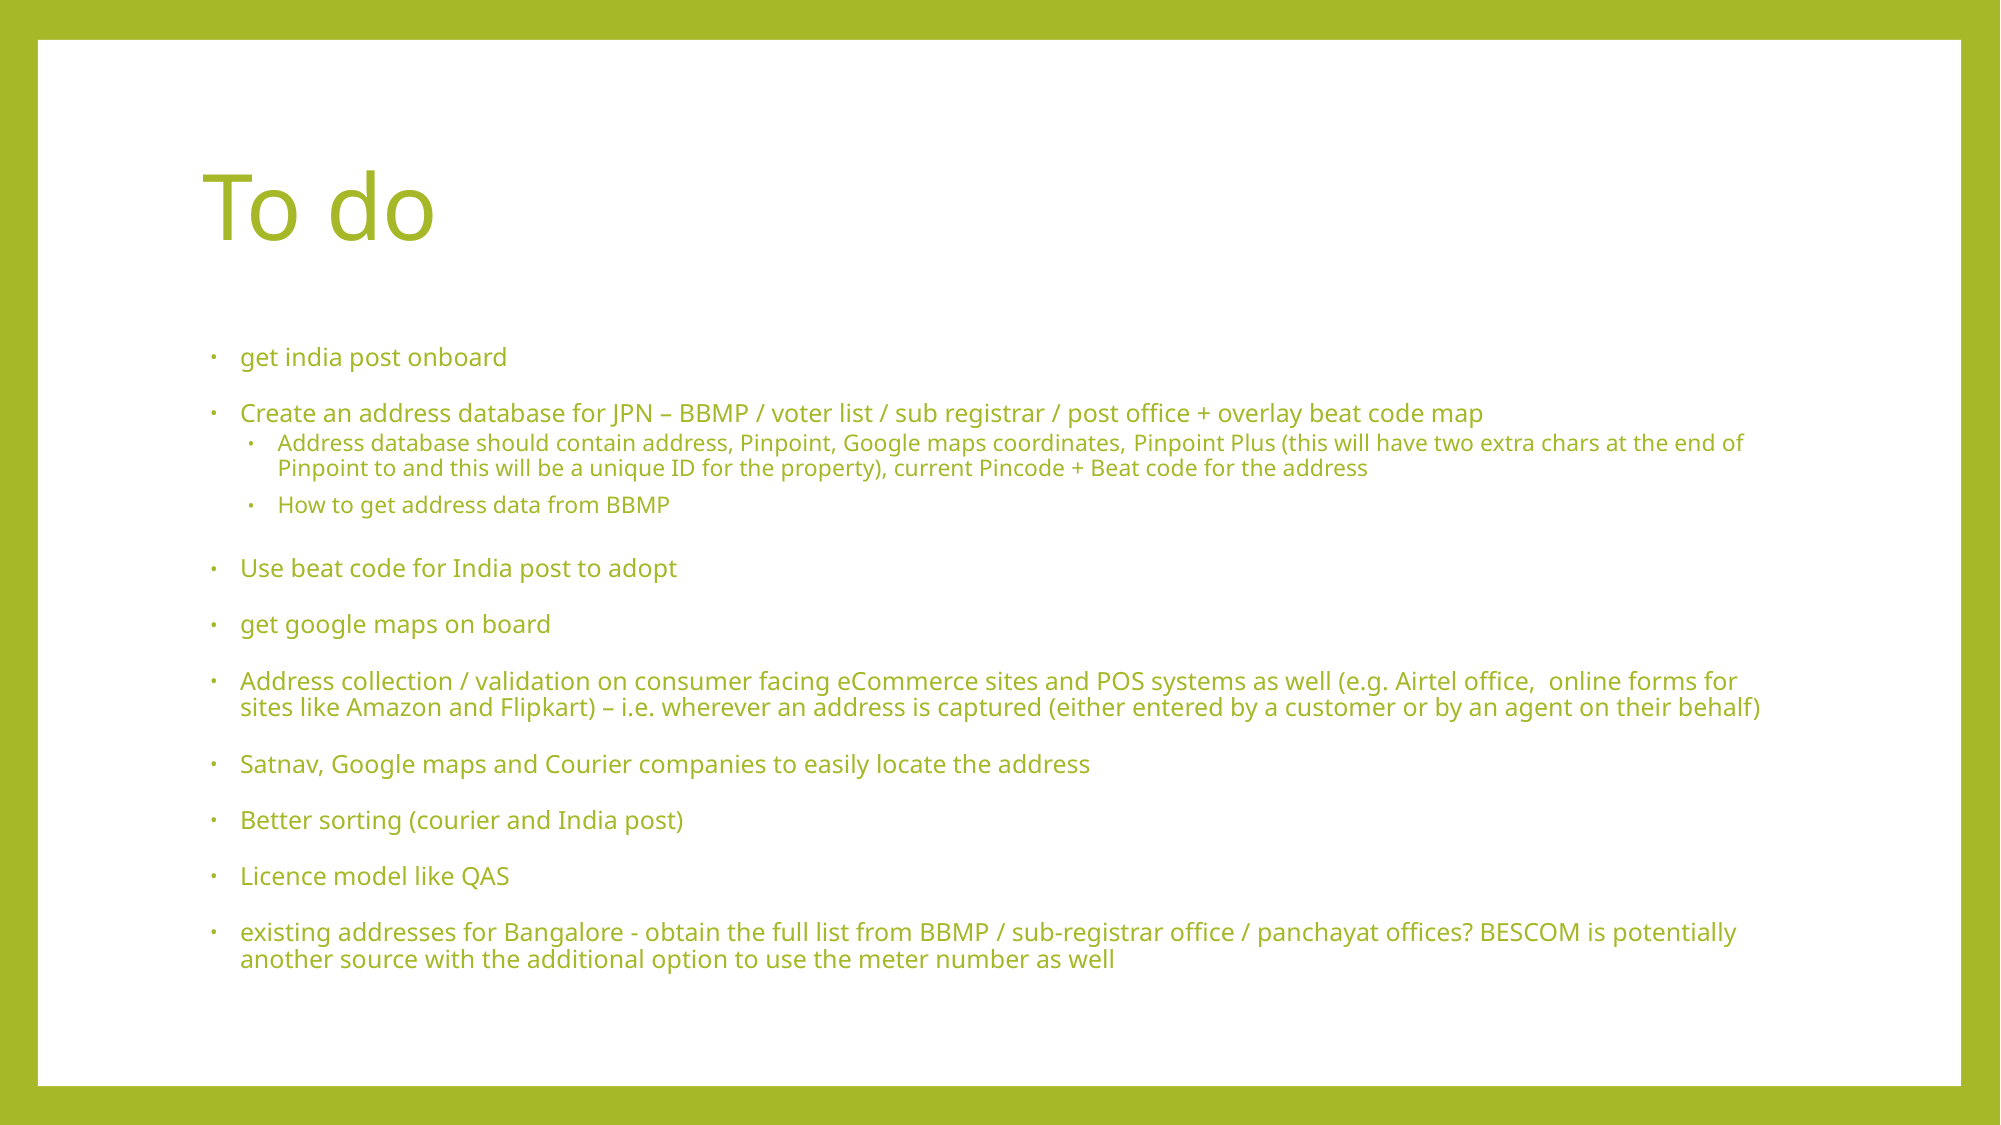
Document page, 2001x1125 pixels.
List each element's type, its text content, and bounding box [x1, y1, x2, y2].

title To do [187, 99, 1808, 323]
list get india post onboard Create an address database for JPN – BBMP / voter list / sub registrar / post office + overlay beat code map Address database should contain address, Pinpoint, Google maps coordinates, ​Pinpoint Plus (this will have two extra chars at the end of Pinpoint to and this will be a unique ID for the property), current Pincode + Beat code for the address How to get address data from BBMP Use beat code for India post to adopt get google maps on board Address collection / validation on consumer facing eCommerce sites and POS systems as well (e.g. Airtel office, online forms for sites like Amazon and Flipkart) – i.e. wherever an address is captured (either entered by a customer or by an agent on their behalf) Satnav, Google maps and Courier companies to easily locate the address Better sorting (courier and India post) Licence model like QAS existing addresses for Bangalore - obtain the full list from BBMP / sub-registrar office / panchayat offices? BESCOM is potentially another source with the additional option to use the meter number as well [187, 337, 1808, 1000]
